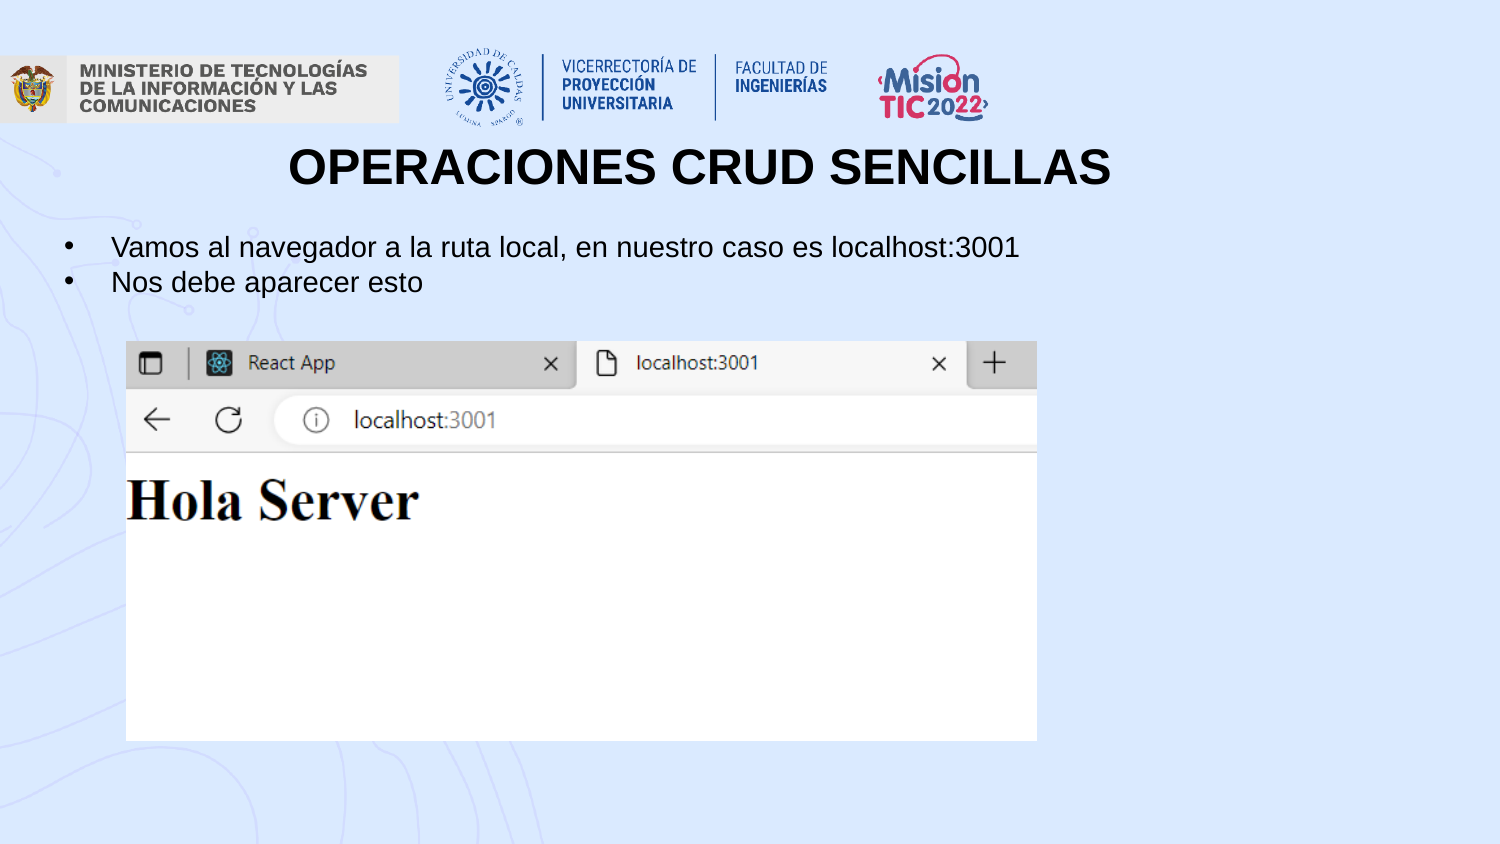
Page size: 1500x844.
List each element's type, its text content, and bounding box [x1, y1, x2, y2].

text_box OPERACIONES CRUD SENCILLAS [198, 127, 1202, 202]
picture [0, 0, 1500, 844]
text_box Vamos al navegador a la ruta local, en nuestro caso es localhost:3001 Nos debe aparecer esto [49, 220, 1374, 376]
